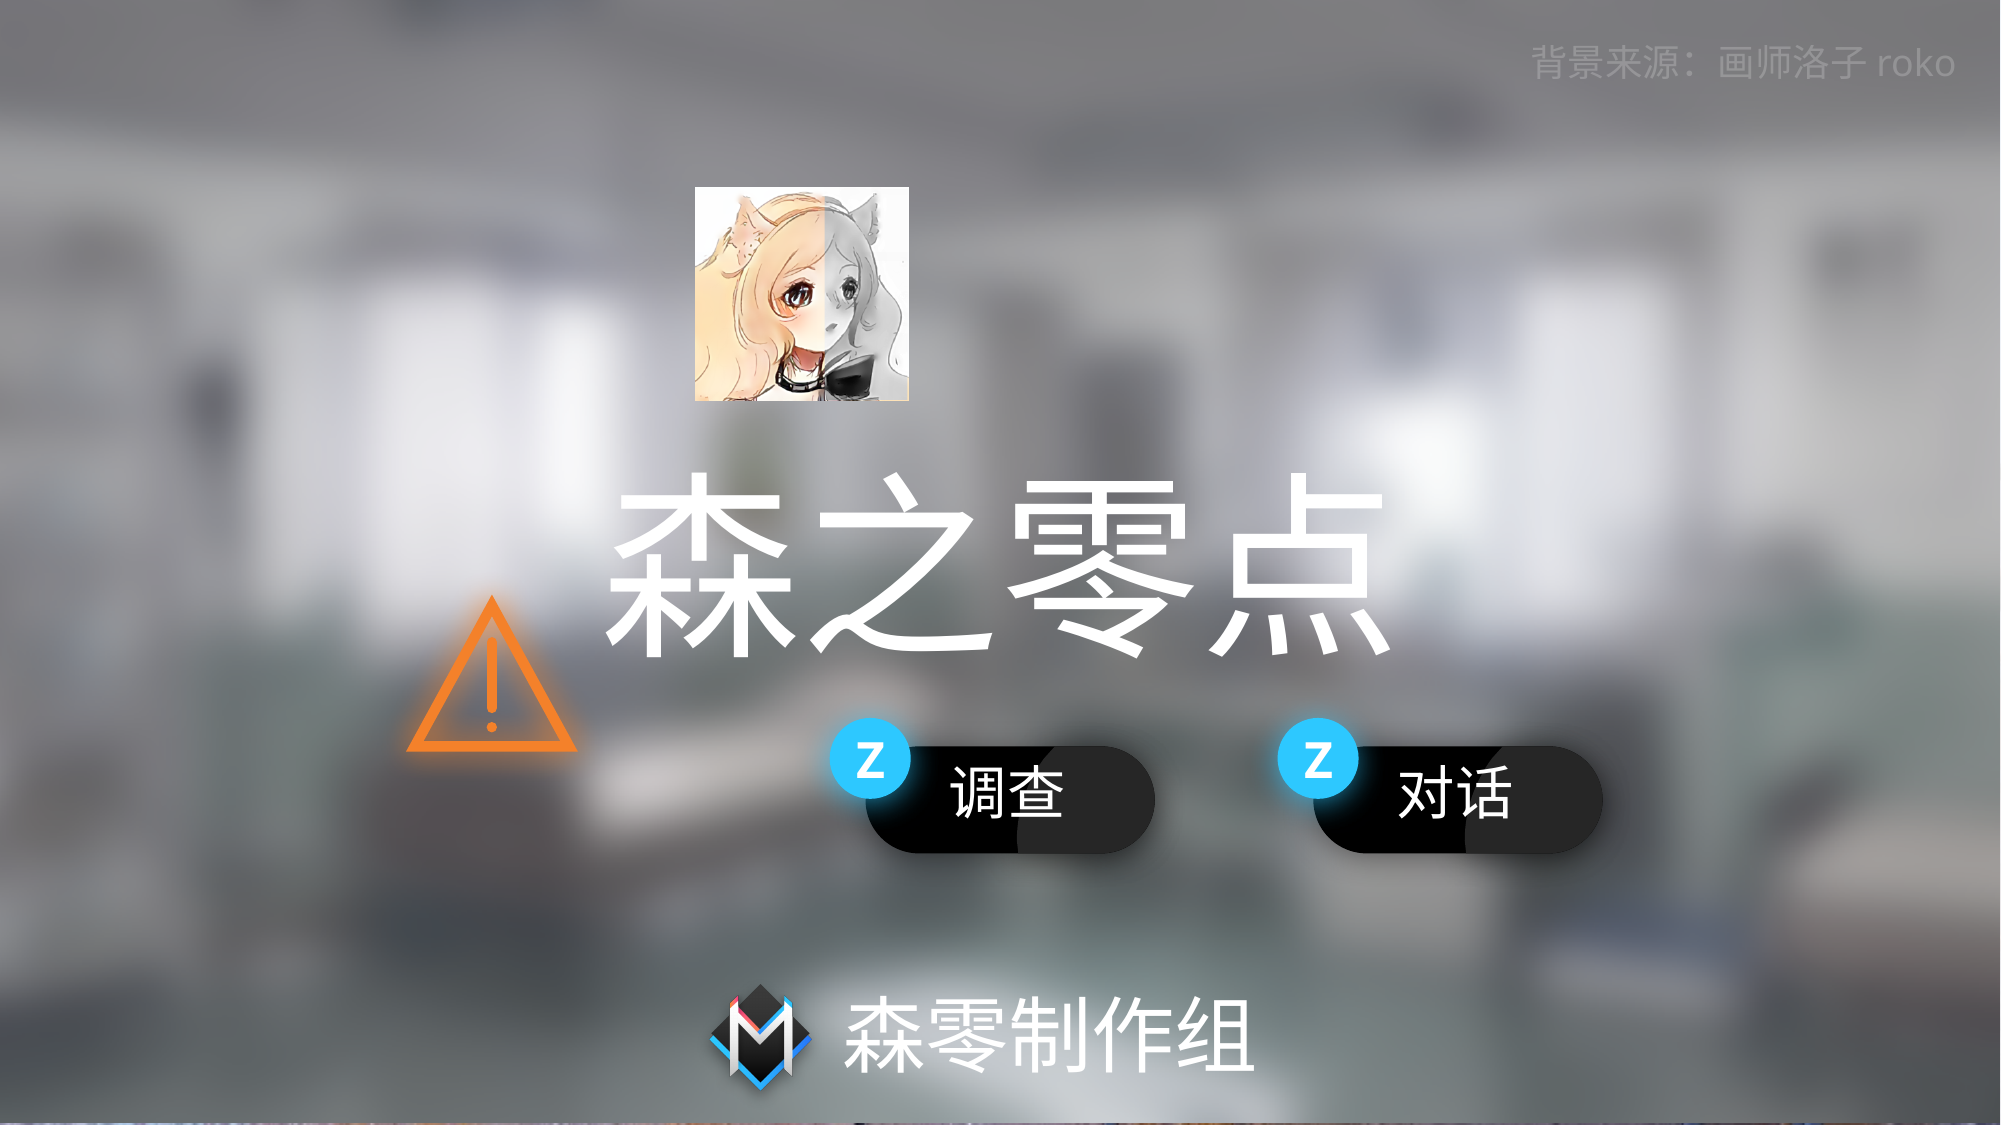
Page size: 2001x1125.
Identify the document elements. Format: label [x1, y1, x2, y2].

text_box [695, 187, 909, 401]
picture [0, 0, 2001, 1125]
text_box [414, 605, 570, 747]
